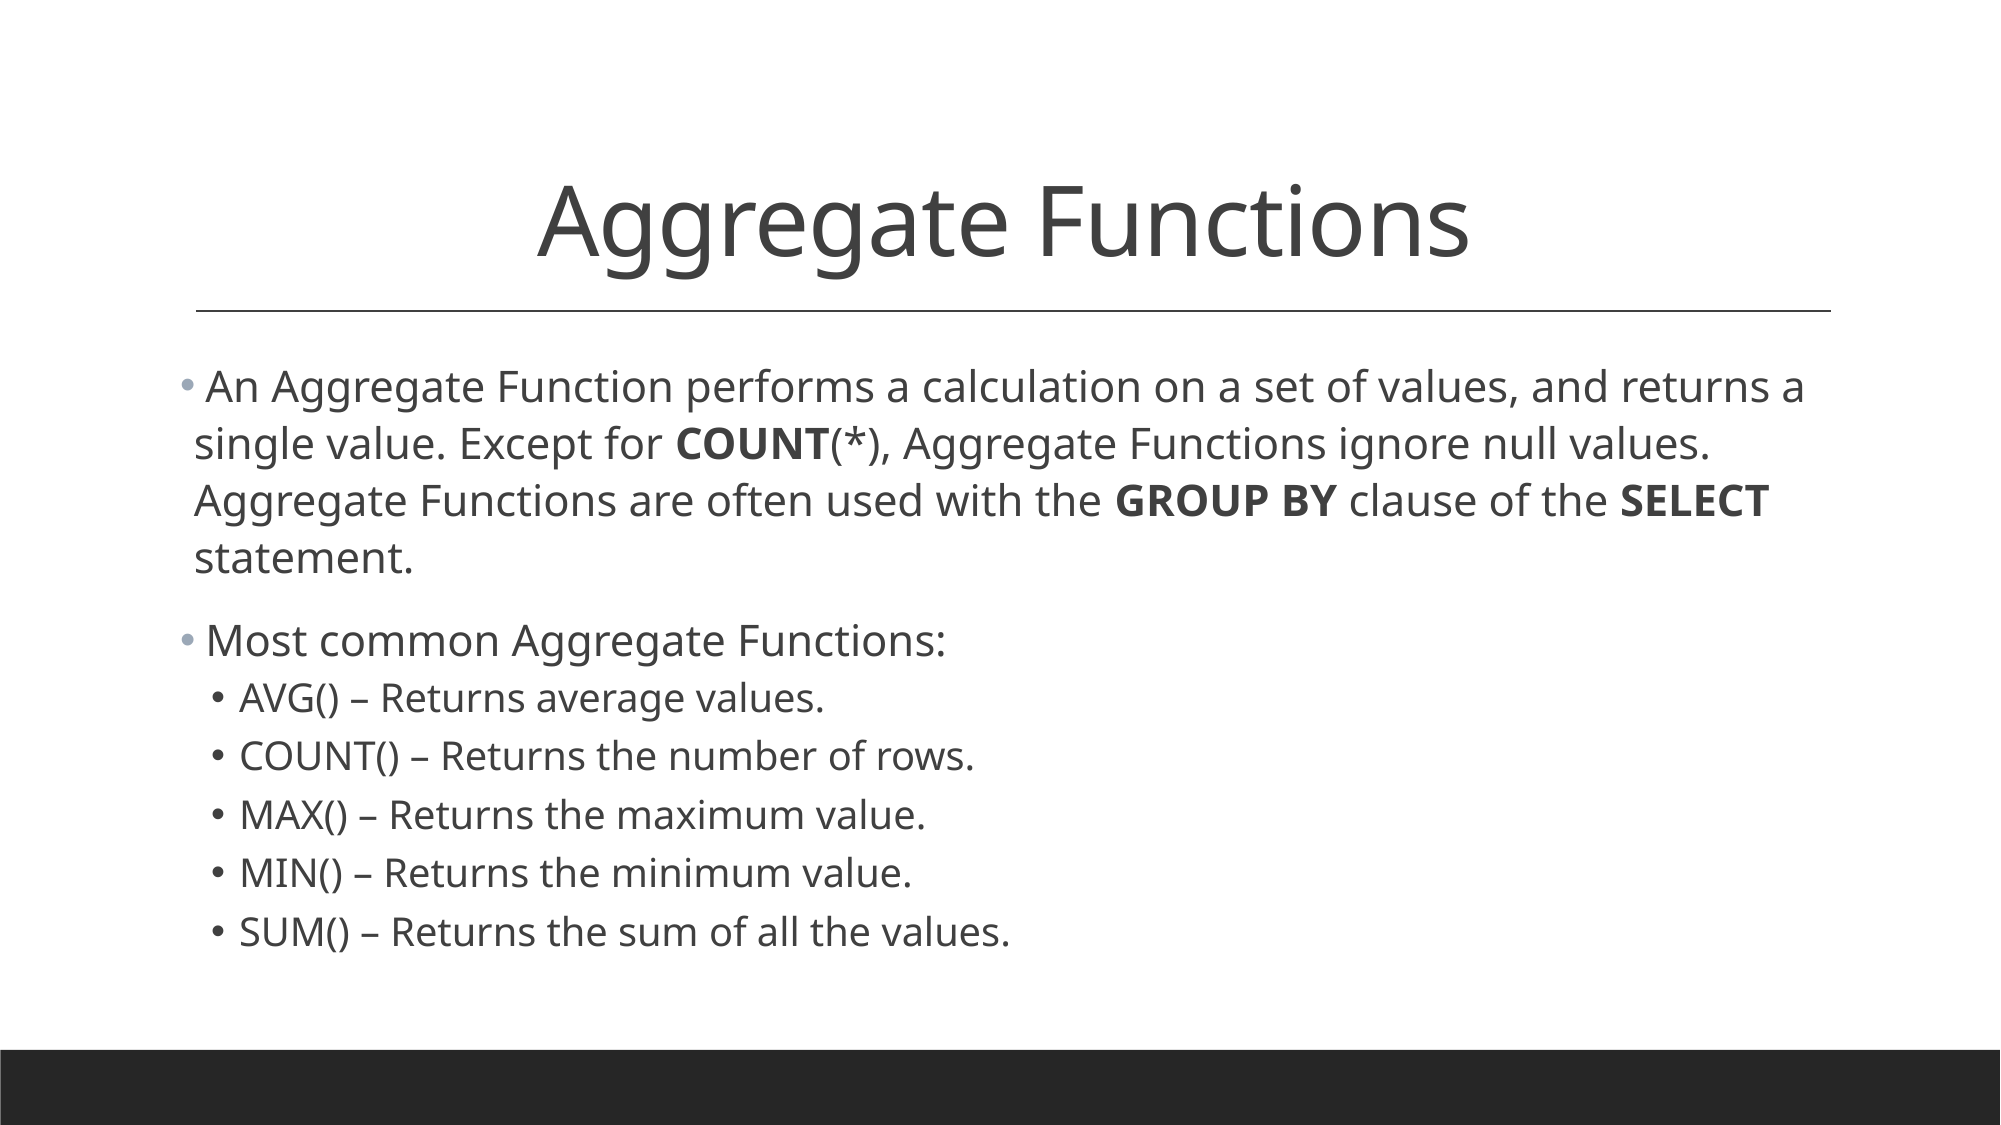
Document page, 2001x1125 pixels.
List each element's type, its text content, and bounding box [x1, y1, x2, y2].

title Aggregate Functions [180, 47, 1830, 285]
list An Aggregate Function performs a calculation on a set of values, and returns a single value. Except for COUNT(*), Aggregate Functions ignore null values. Aggregate Functions are often used with the GROUP BY clause of the SELECT statement. Most common Aggregate Functions: AVG() – Returns average values. COUNT() – Returns the number of rows. MAX() – Returns the maximum value. MIN() – Returns the minimum value. SUM() – Returns the sum of all the values. [180, 345, 1830, 963]
